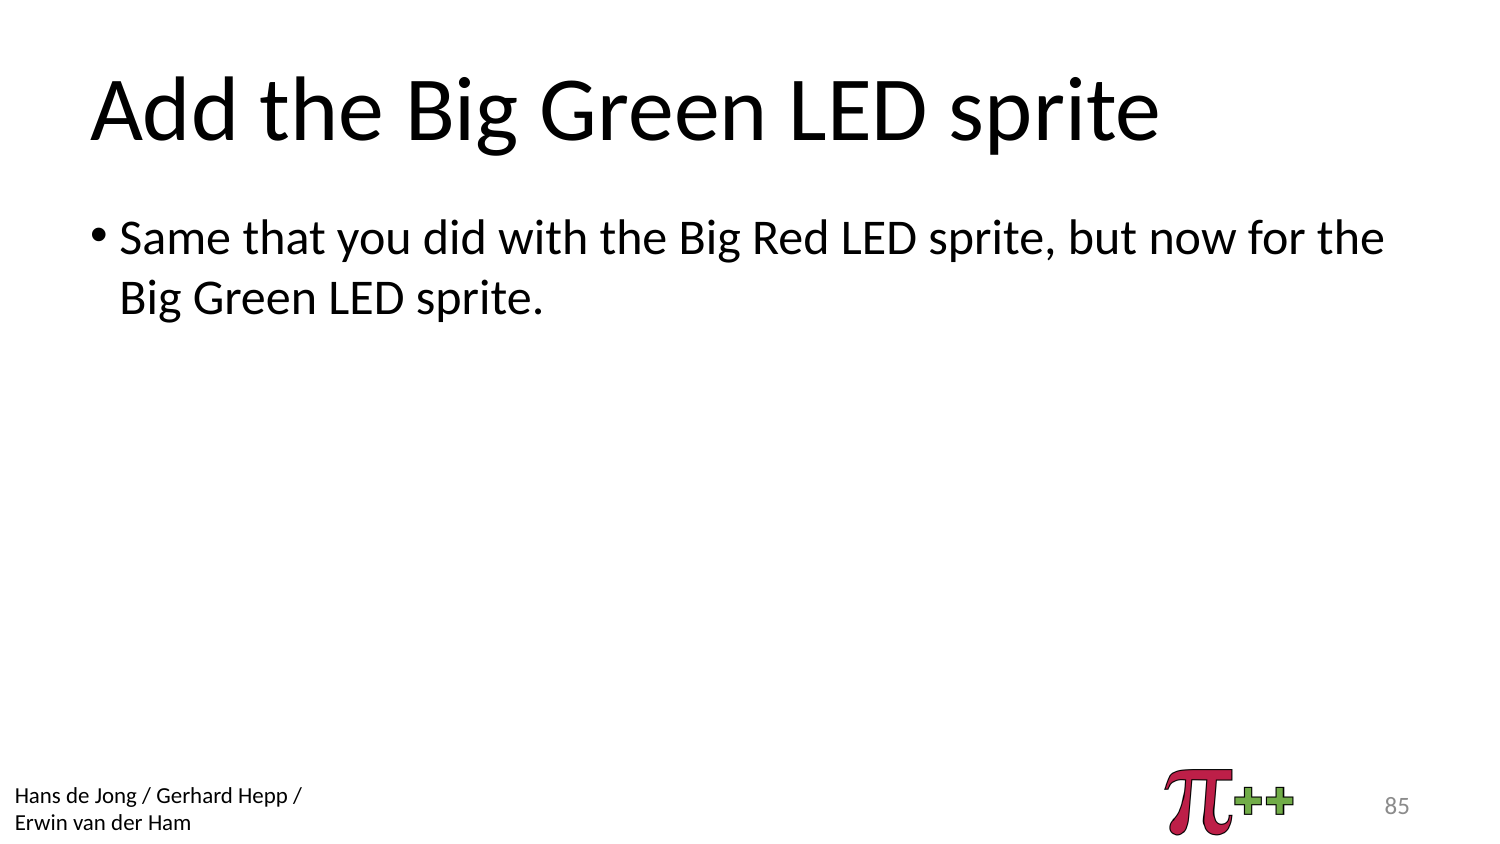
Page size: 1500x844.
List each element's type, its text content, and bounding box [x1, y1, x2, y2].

picture [1163, 768, 1294, 836]
slide_number 85 [1340, 782, 1425, 827]
title Add the Big Green LED sprite [75, 33, 1425, 175]
list Same that you did with the Big Red LED sprite, but now for the Big Green LED sprite. [75, 196, 1425, 754]
